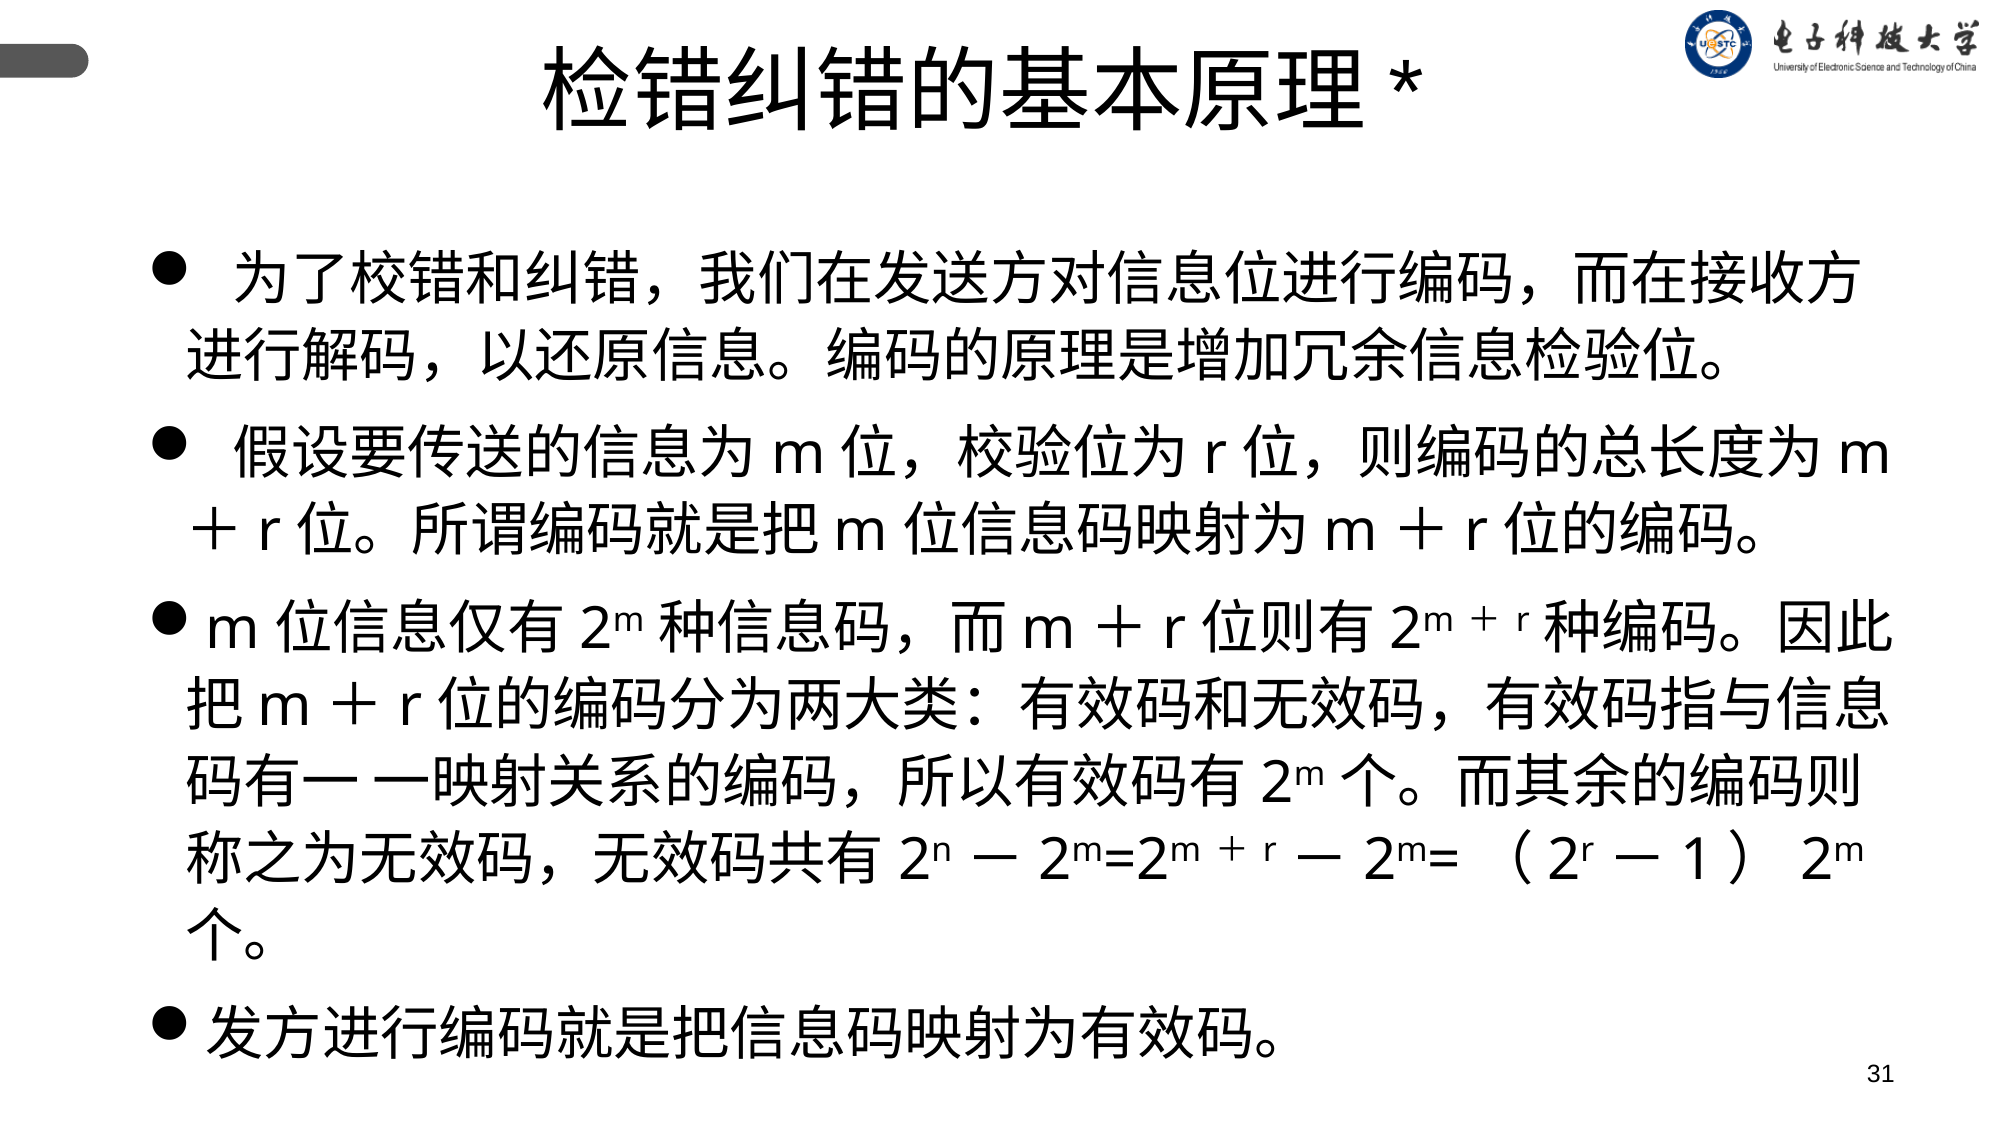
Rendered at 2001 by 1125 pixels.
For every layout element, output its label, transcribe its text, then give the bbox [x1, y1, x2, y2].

list 为了校错和纠错，我们在发送方对信息位进行编码，而在接收方进行解码，以还原信息。编码的原理是增加冗余信息检验位。 假设要传送的信息为m位，校验位为r位，则编码的总长度为m＋r位。所谓编码就是把m位信息码映射为m＋r位的编码。 m位信息仅有2m种信息码，而m＋r位则有2m＋r种编码。因此把m＋r位的编码分为两大类：有效码和无效码，有效码指与信息码有一 一映射关系的编码，所以有效码有2m个。而其余的编码则称之为无效码，无效码共有2n－2m=2m＋r－2m=（2r－1）2m个。 发方进行编码就是把信息码映射为有效码。 [132, 226, 1936, 783]
picture [1685, 10, 1979, 78]
slide_number 31 [1852, 1050, 2000, 1125]
title 检错纠错的基本原理* [0, 37, 1966, 225]
